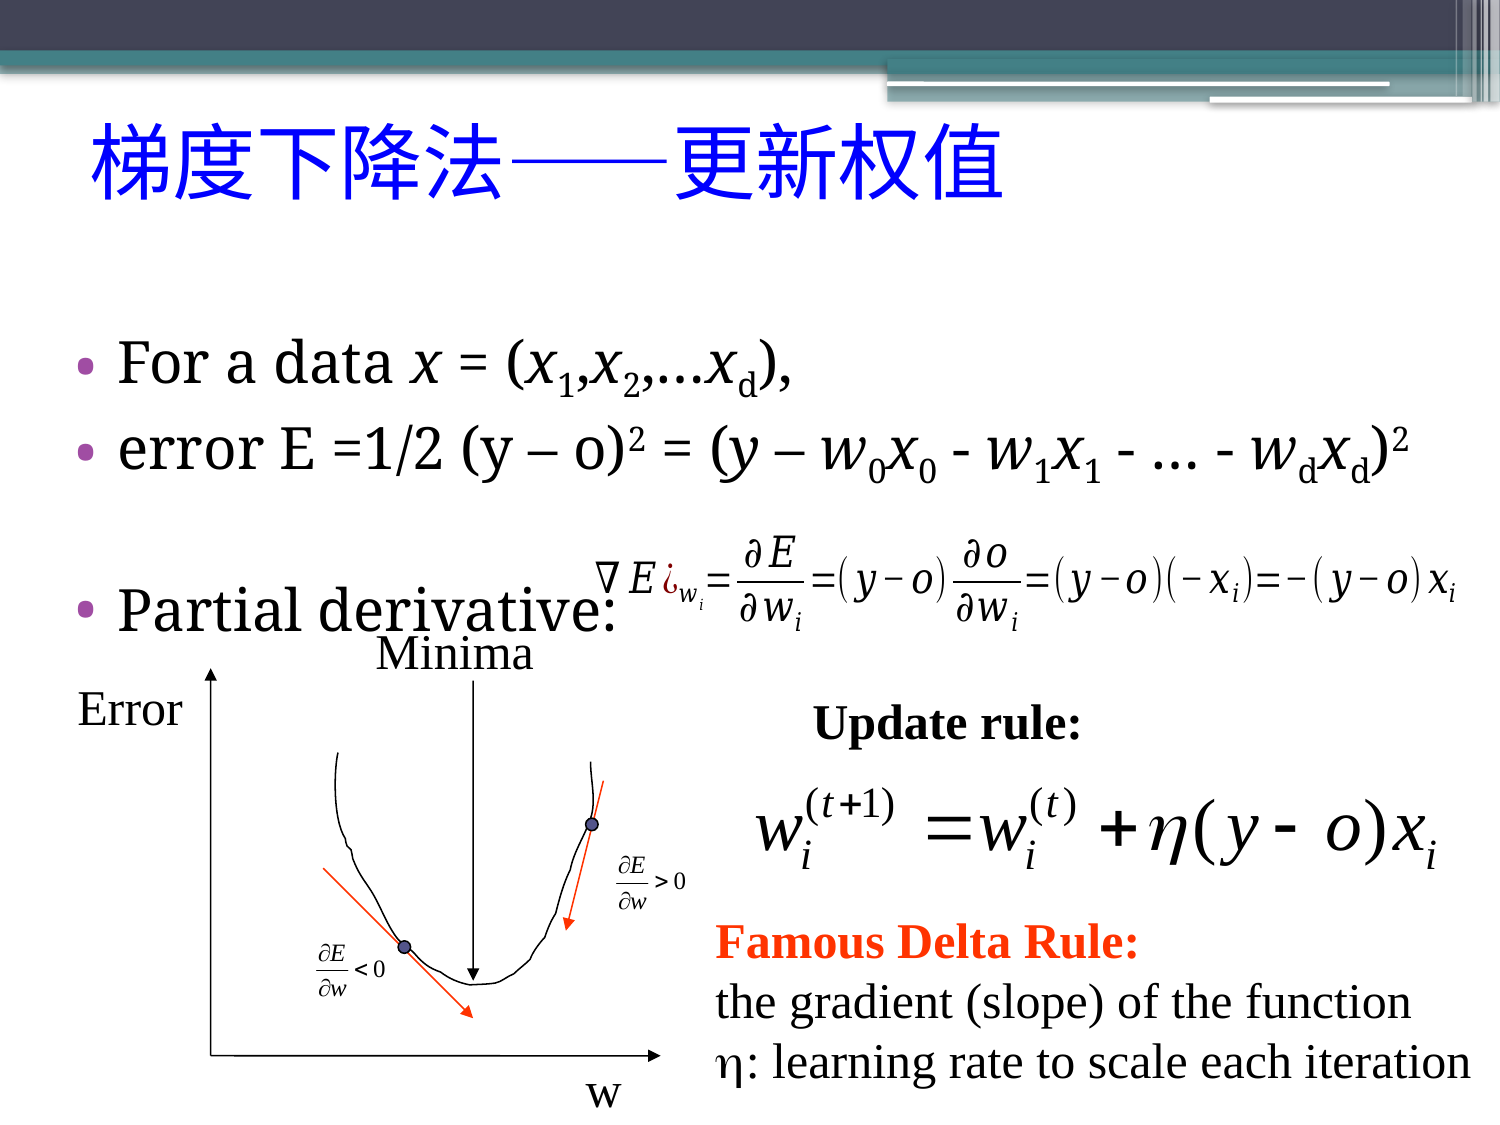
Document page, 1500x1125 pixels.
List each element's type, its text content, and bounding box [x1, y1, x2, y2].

list For a data x = (x1,x2,…xd), error E =1/2 (y – o)2 = (y – w0x0 - w1x1 - … - wdxd)2 Partial derivative: [42, 317, 1478, 993]
text_box [585, 818, 599, 831]
text_box Minima [360, 612, 549, 688]
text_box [312, 937, 390, 1003]
text_box w [570, 1049, 637, 1125]
text_box [637, 1049, 661, 1062]
text_box [407, 952, 474, 1019]
text_box [398, 940, 411, 954]
text_box [562, 831, 591, 931]
text_box [335, 752, 594, 985]
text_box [612, 849, 690, 915]
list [741, 770, 1455, 888]
title 梯度下降法——更新权值 [75, 66, 1425, 255]
text_box Update rule: [797, 681, 1099, 757]
text_box Famous Delta Rule: the gradient (slope) of the function : learning rate to scale each iteration [700, 901, 1488, 1125]
text_box Error [62, 668, 199, 743]
text_box [204, 668, 217, 1056]
